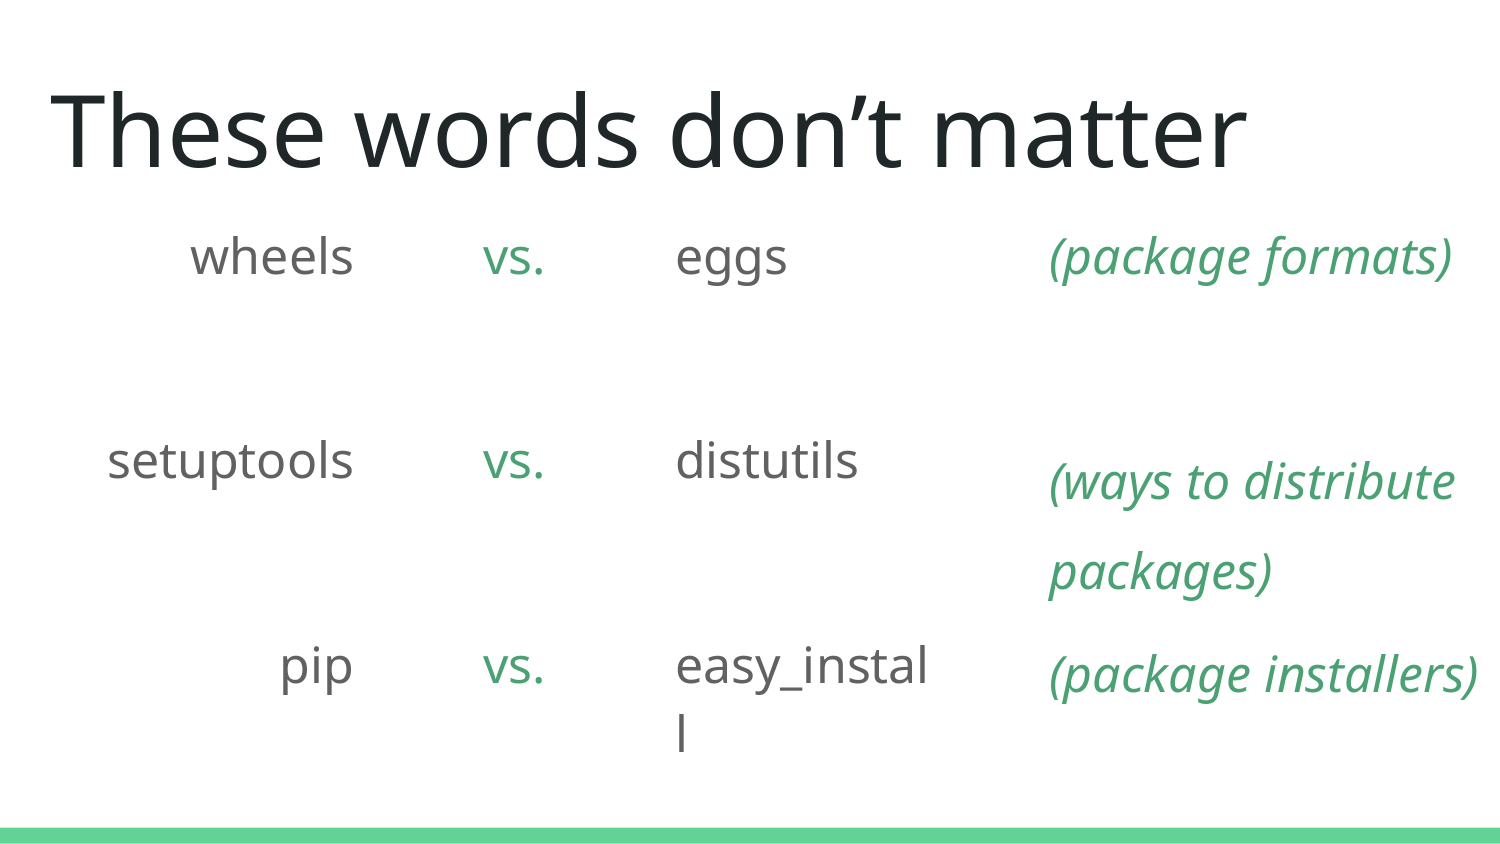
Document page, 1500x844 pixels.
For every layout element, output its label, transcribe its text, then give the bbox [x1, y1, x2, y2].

text_box eggs distutils easy_install [659, 200, 950, 497]
title These words don’t matter [34, 52, 1433, 147]
text_box (package formats) (ways to distribute packages) (package installers) [1034, 200, 1500, 519]
text_box vs. vs. vs. [432, 200, 597, 497]
list wheels setuptools pip [51, 200, 370, 761]
